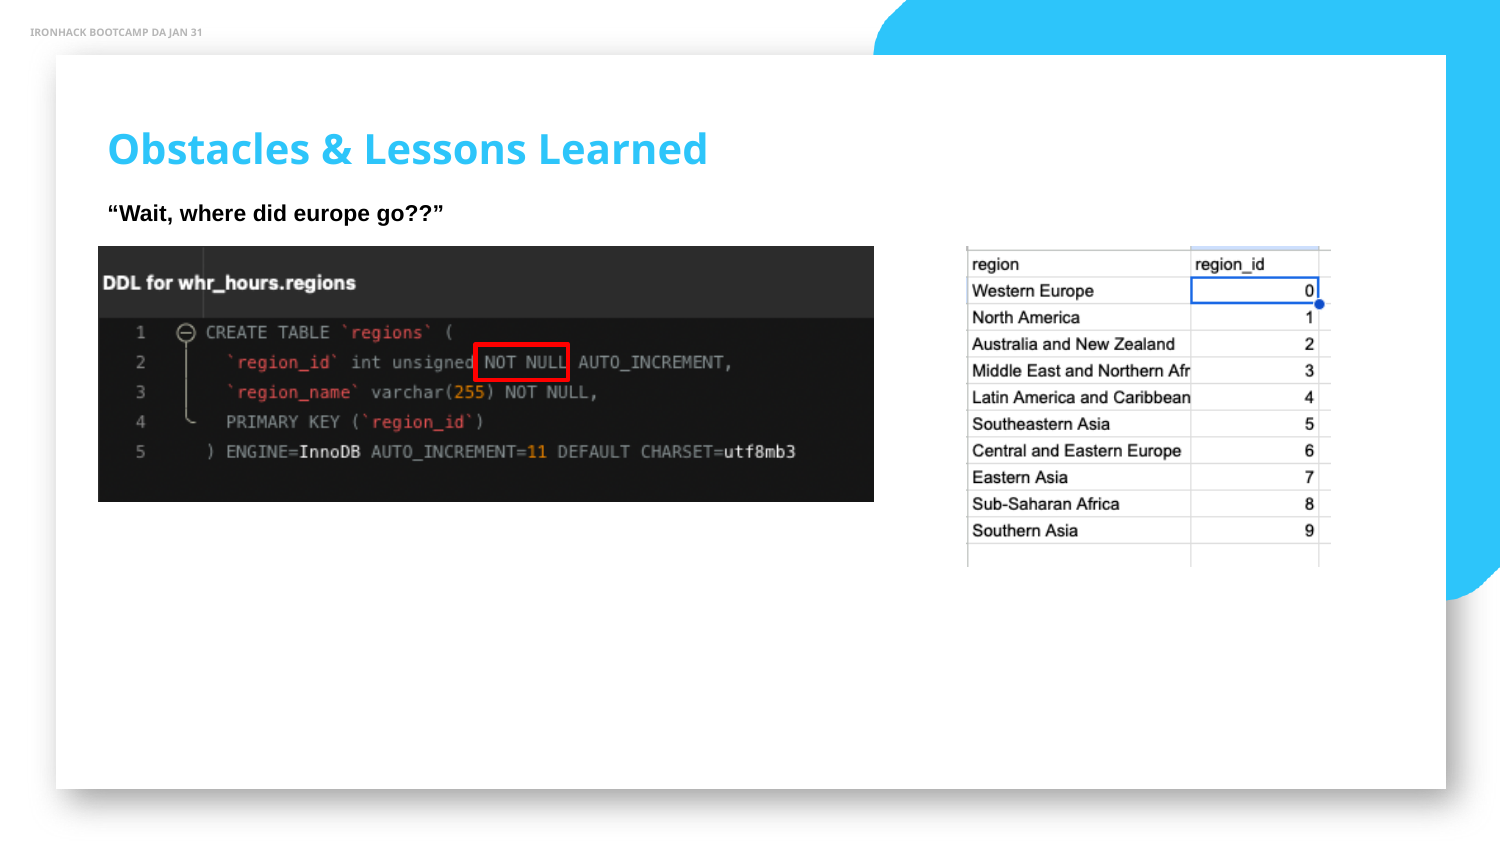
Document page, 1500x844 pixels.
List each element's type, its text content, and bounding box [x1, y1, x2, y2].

list “Wait, where did europe go??” [107, 194, 1024, 730]
picture [0, 0, 1500, 844]
text_box IRONHACK BOOTCAMP DA JAN 31 [15, 9, 354, 45]
text_box Obstacles & Lessons Learned [92, 107, 1129, 190]
